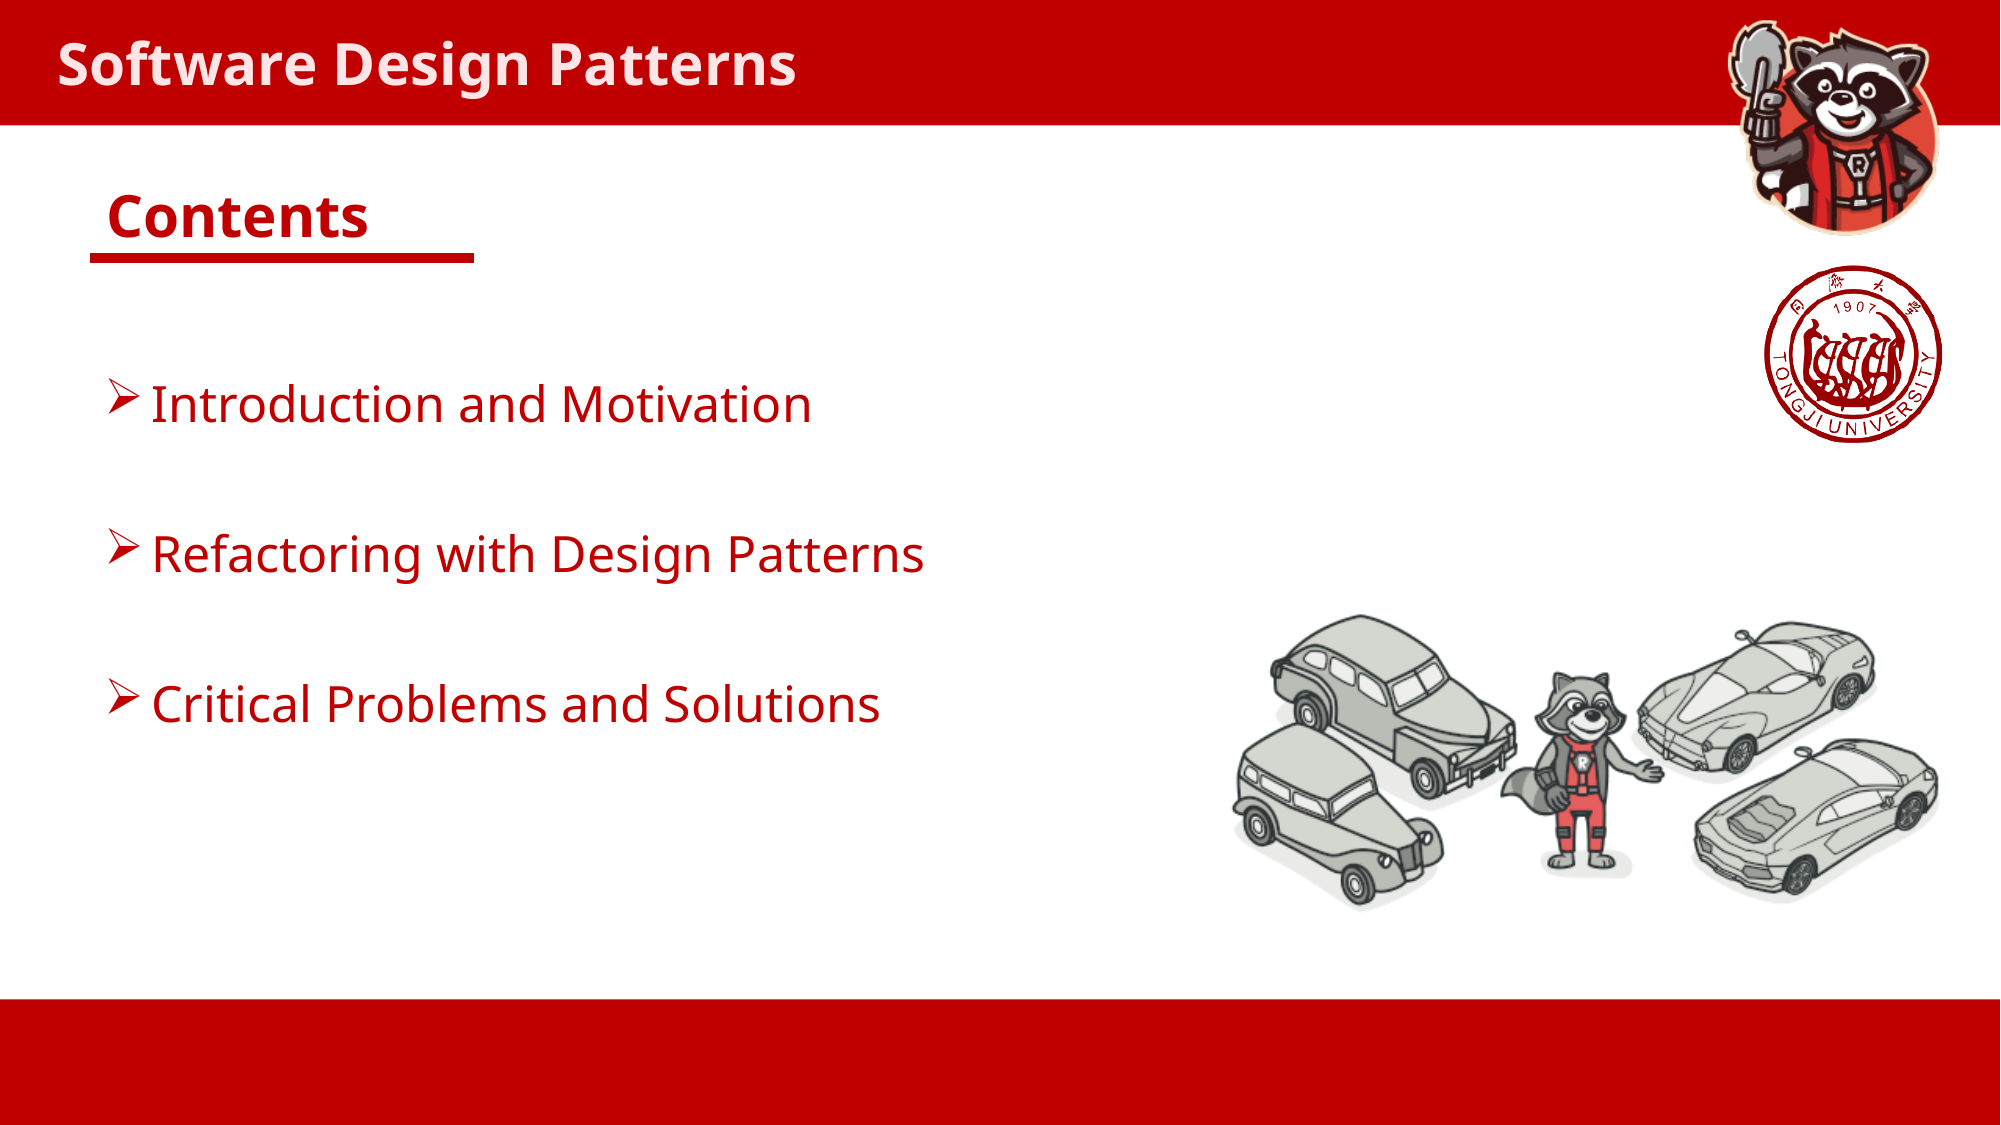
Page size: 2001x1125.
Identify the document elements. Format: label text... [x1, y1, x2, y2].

picture [1723, 19, 1948, 239]
text_box Software Design Patterns [0, 19, 936, 105]
picture [1764, 257, 1961, 443]
text_box [0, 998, 2000, 1125]
text_box [0, 0, 2000, 126]
picture [1219, 602, 1948, 916]
text_box Contents [91, 172, 385, 257]
text_box Introduction and Motivation Refactoring with Design Patterns Critical Problems and Solutions [89, 275, 962, 751]
